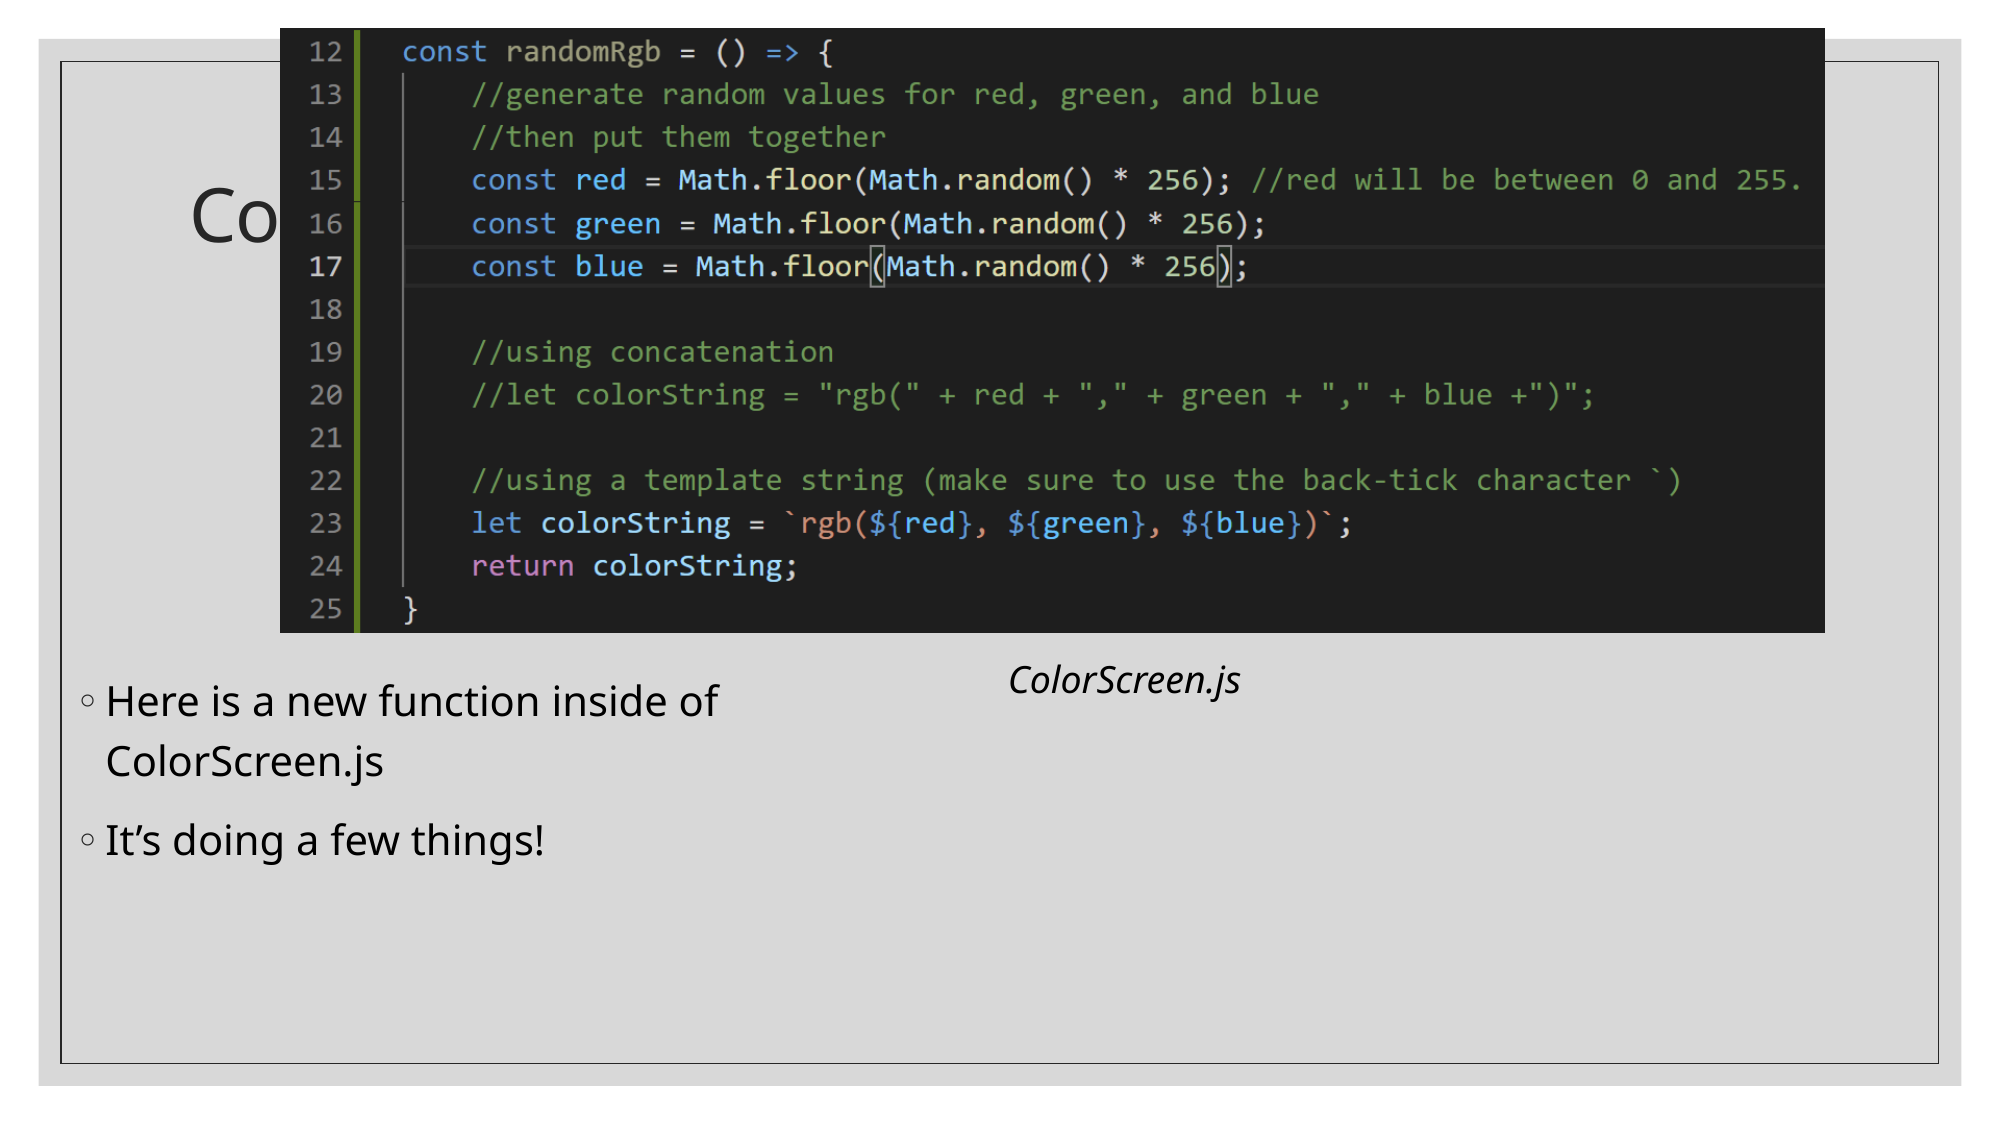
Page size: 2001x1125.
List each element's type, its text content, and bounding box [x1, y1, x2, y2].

picture [280, 28, 1825, 633]
text_box ColorScreen.js [993, 648, 1257, 709]
text_box Here is a new function inside of ColorScreen.js It’s doing a few things! [60, 588, 891, 1125]
title Color App [174, 105, 274, 331]
